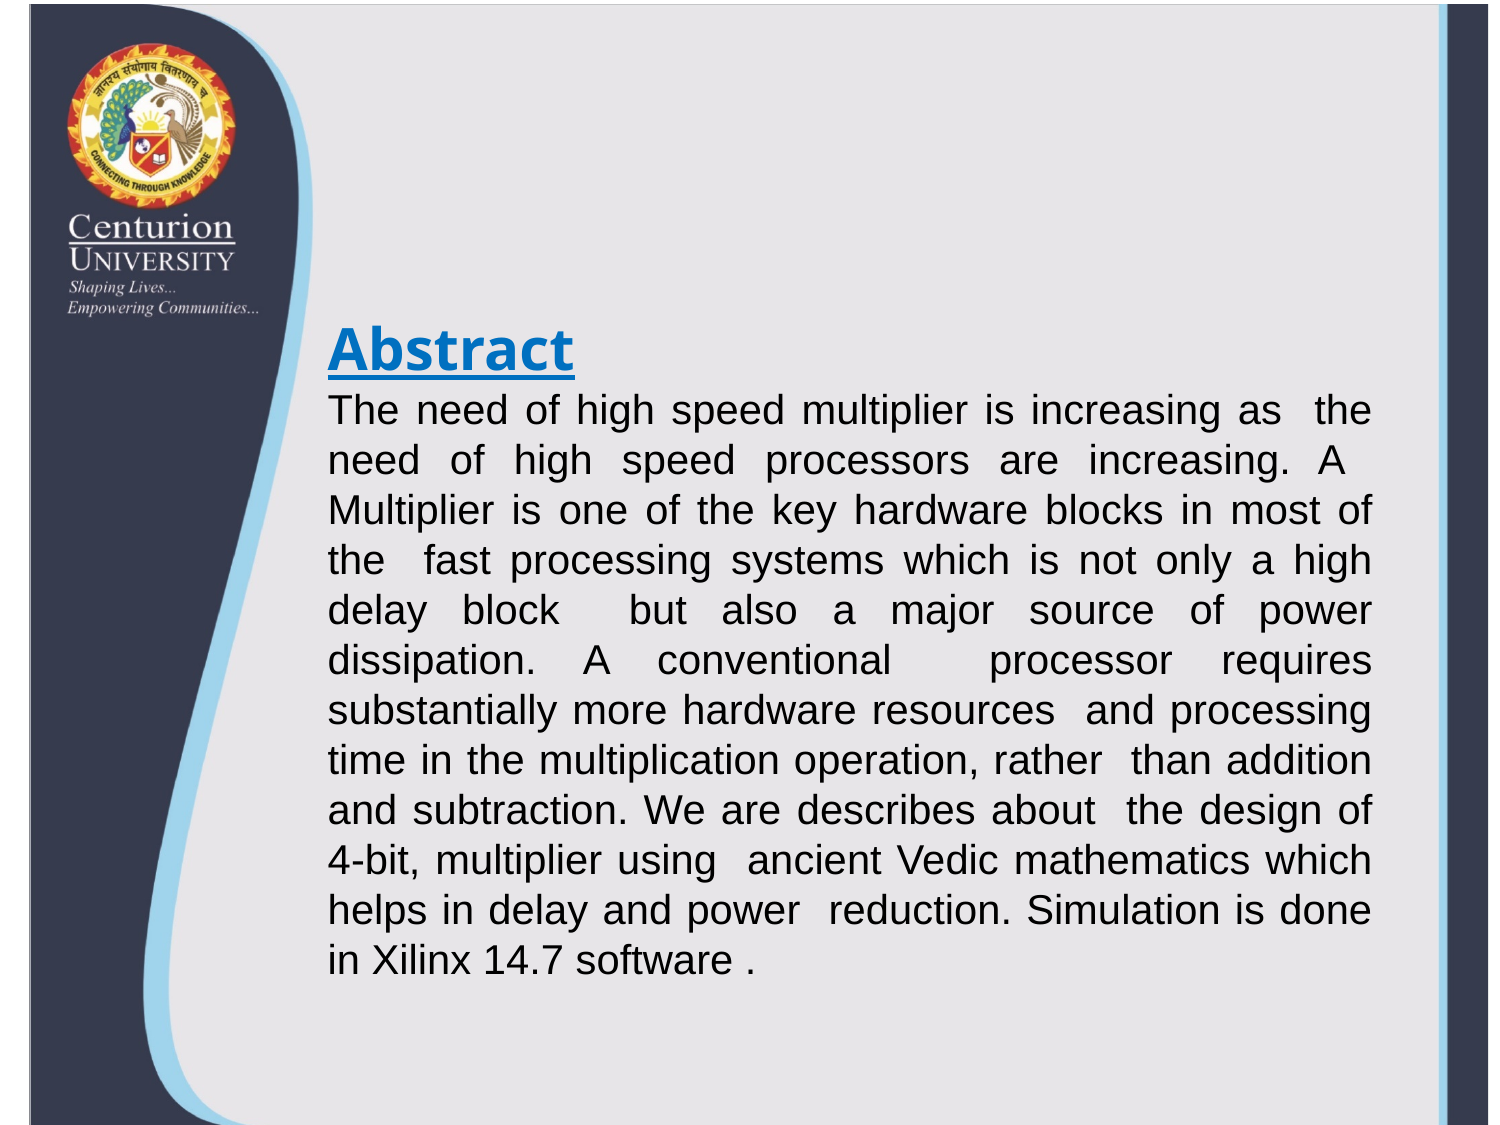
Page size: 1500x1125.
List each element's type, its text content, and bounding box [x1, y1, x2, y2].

text_box Abstract The need of high speed multiplier is increasing as the need of high speed processors are increasing. A Multiplier is one of the key hardware blocks in most of the fast processing systems which is not only a high delay block but also a major source of power dissipation. A conventional processor requires substantially more hardware resources and processing time in the multiplication operation, rather than addition and subtraction. We are describes about the design of 4-bit, multiplier using ancient Vedic mathematics which helps in delay and power reduction. Simulation is done in Xilinx 14.7 software . [312, 305, 1388, 990]
picture [29, 4, 1489, 1125]
